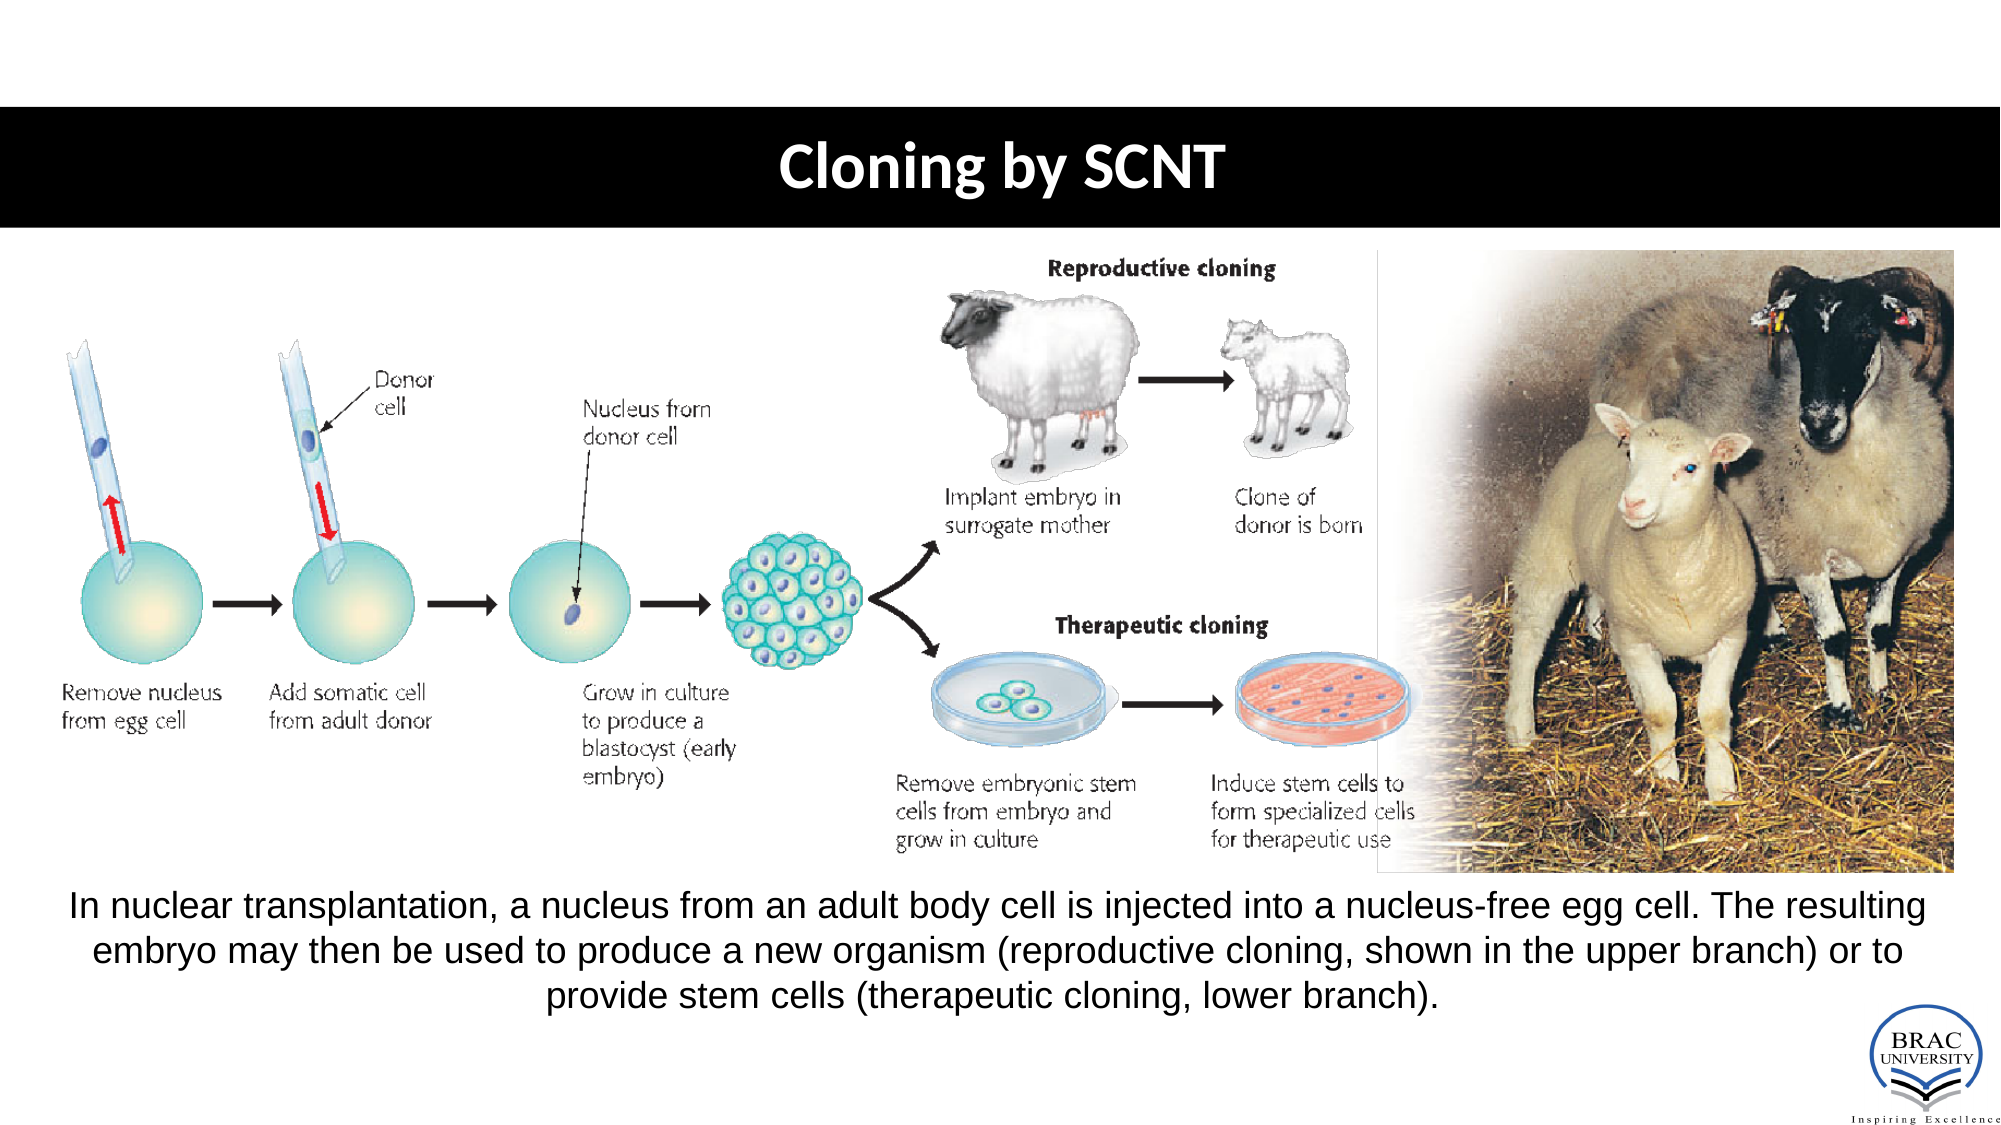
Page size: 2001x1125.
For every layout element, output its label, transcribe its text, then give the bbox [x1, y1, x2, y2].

text_box In nuclear transplantation, a nucleus from an adult body cell is injected into a nucleus-free egg cell. The resulting embryo may then be used to produce a new organism (reproductive cloning, shown in the upper branch) or to provide stem cells (therapeutic cloning, lower branch). [46, 884, 1950, 1024]
text_box [0, 106, 91, 228]
text_box [1931, 106, 2000, 228]
picture [1851, 1003, 2000, 1125]
picture [46, 250, 1954, 875]
text_box Cloning by SCNT [91, 105, 1931, 228]
